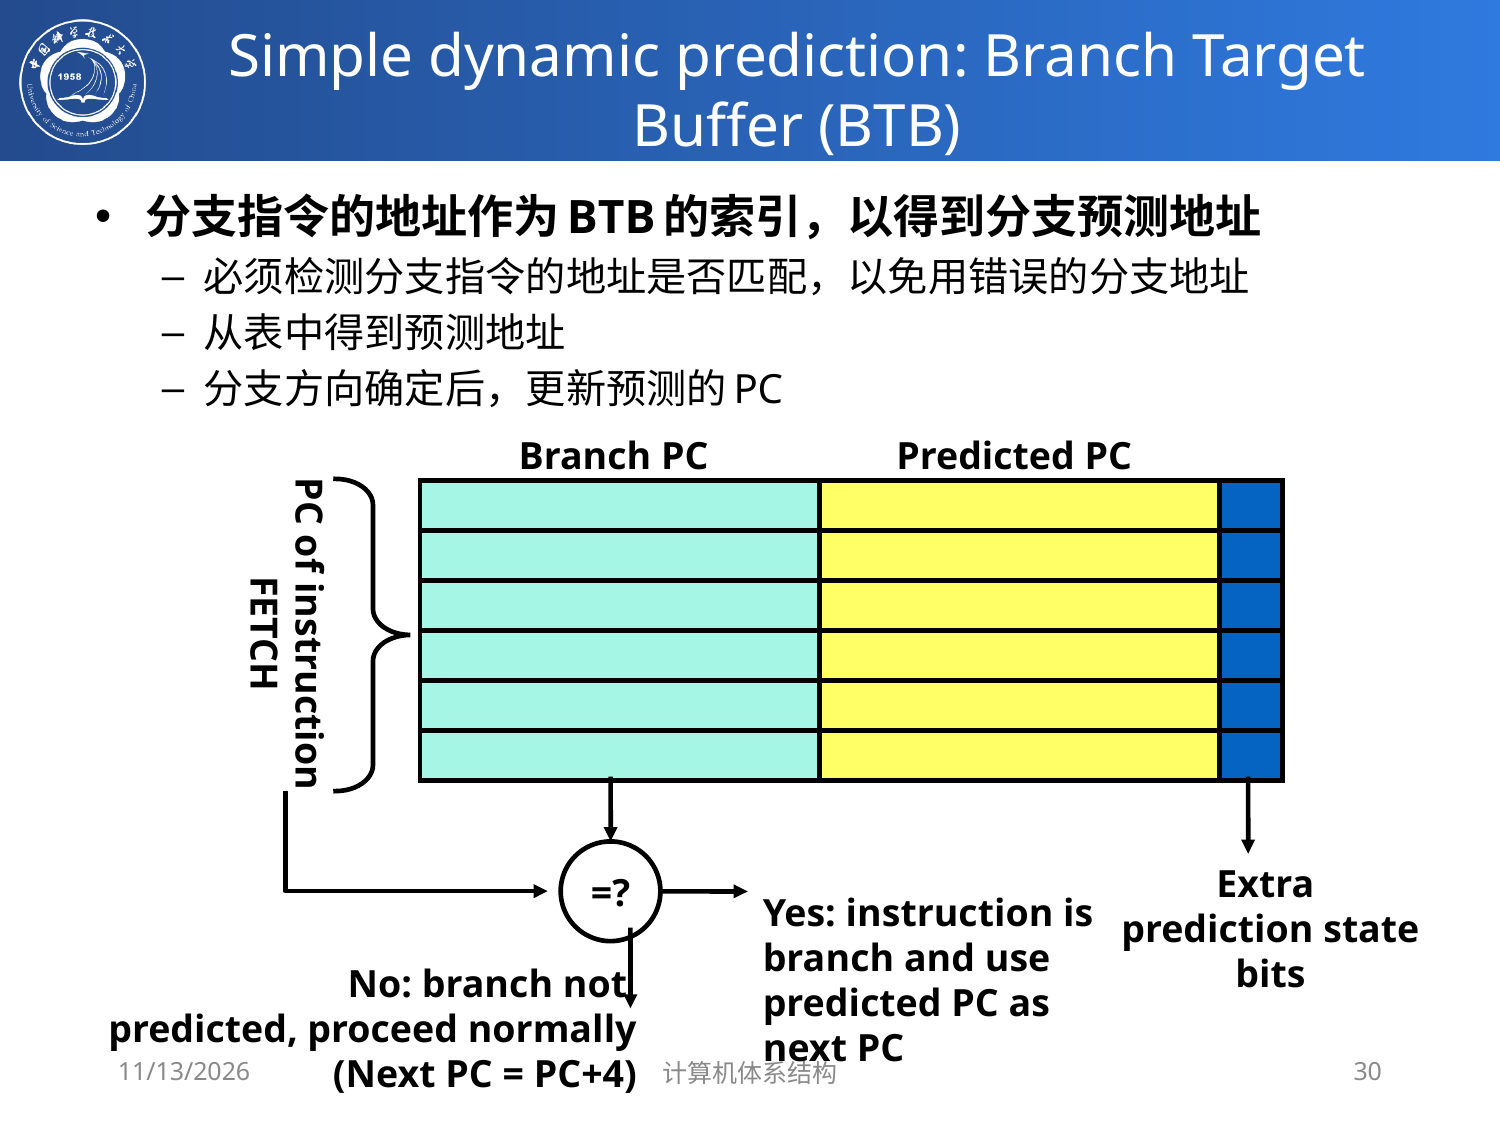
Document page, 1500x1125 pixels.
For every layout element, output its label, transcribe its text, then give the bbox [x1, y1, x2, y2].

title Simple dynamic prediction: Branch Target Buffer (BTB) [169, 24, 1425, 153]
picture [19, 19, 146, 145]
list 分支指令的地址作为BTB的索引，以得到分支预测地址 必须检测分支指令的地址是否匹配，以免用错误的分支地址 从表中得到预测地址 分支方向确定后，更新预测的PC [80, 180, 1431, 422]
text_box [102, 423, 1431, 1104]
